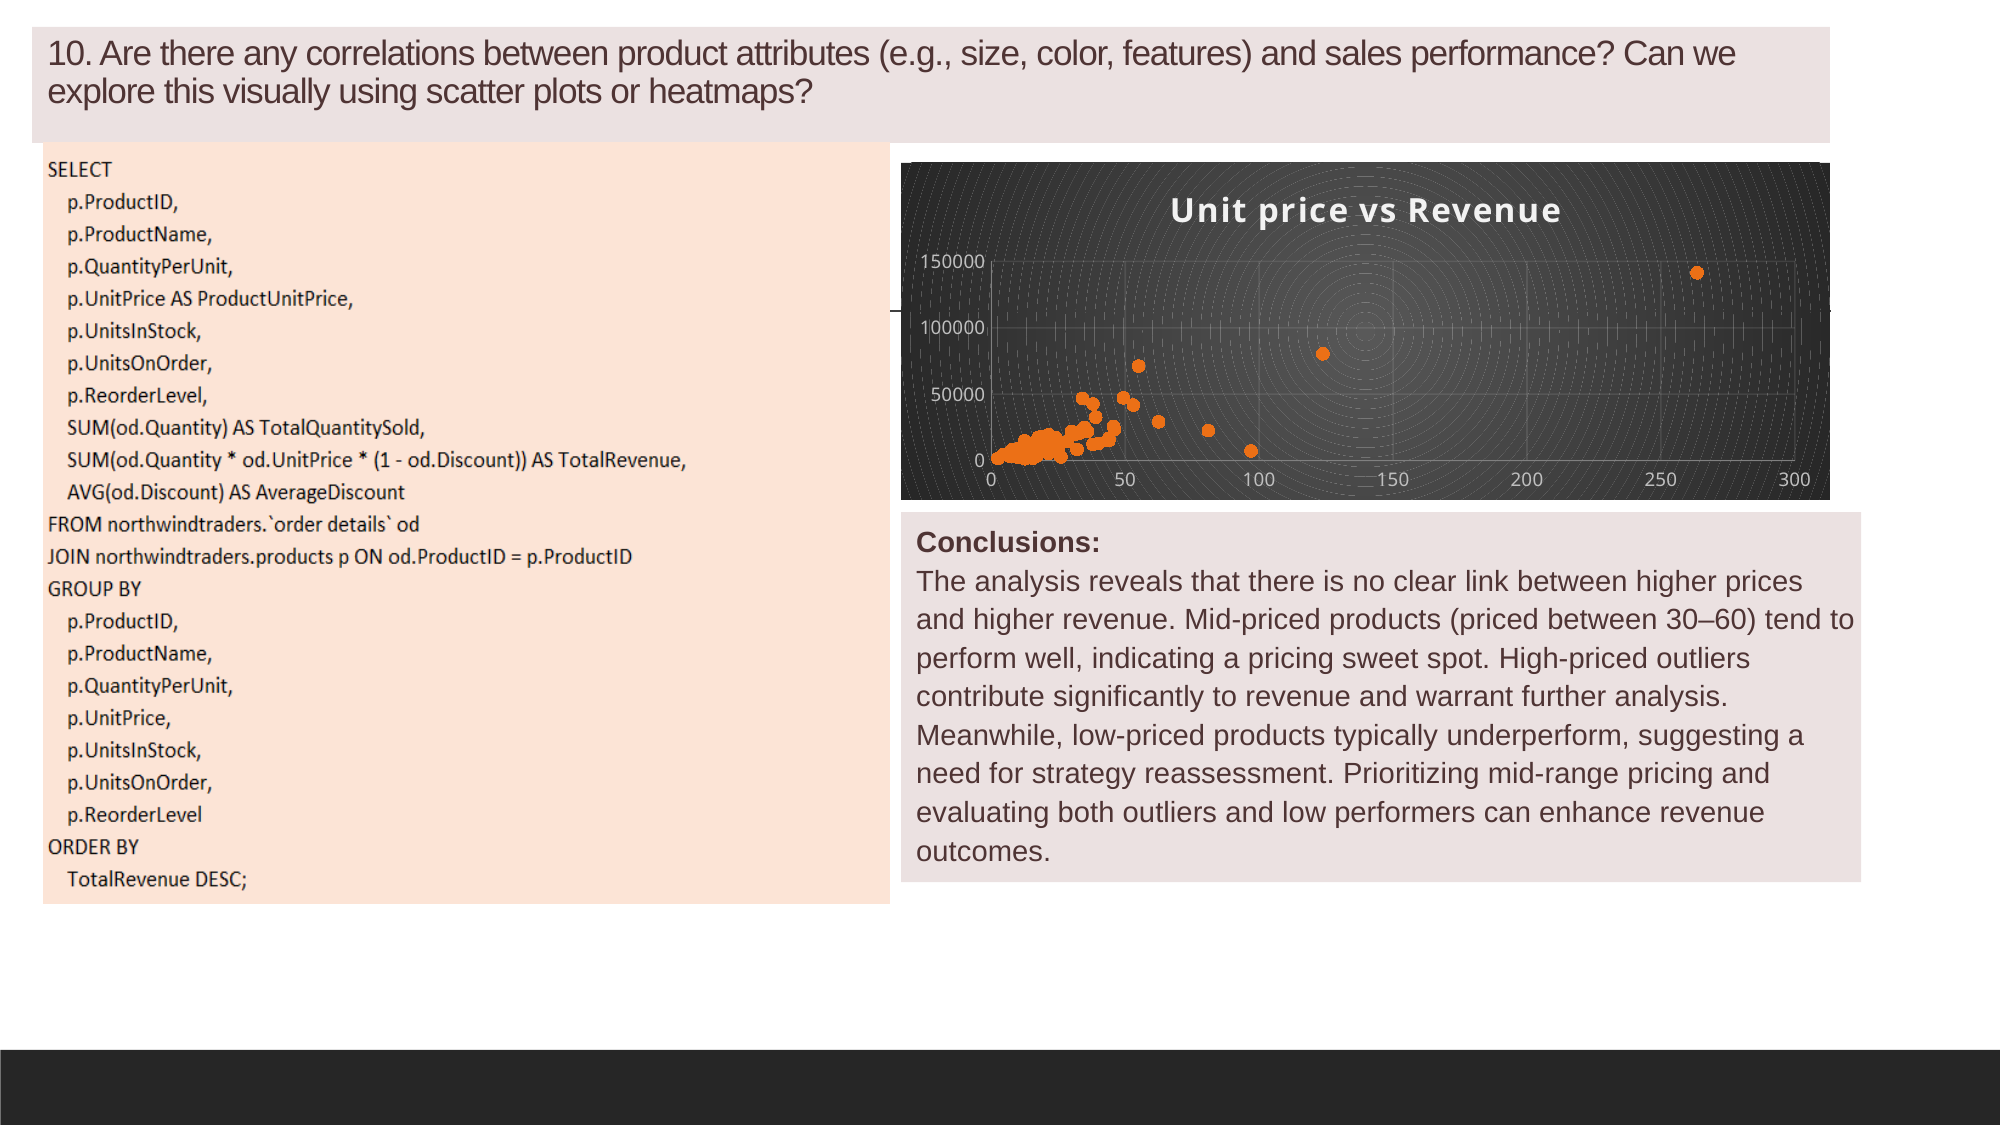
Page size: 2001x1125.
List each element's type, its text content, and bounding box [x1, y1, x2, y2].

picture [42, 142, 891, 904]
title 10. Are there any correlations between product attributes (e.g., size, color, features) and sales performance? Can we explore this visually using scatter plots or heatmaps? [32, 26, 1830, 143]
chart [900, 162, 1831, 501]
list Conclusions: The analysis reveals that there is no clear link between higher prices and higher revenue. Mid-priced products (priced between 30–60) tend to perform well, indicating a pricing sweet spot. High-priced outliers contribute significantly to revenue and warrant further analysis. Meanwhile, low-priced products typically underperform, suggesting a need for strategy reassessment. Prioritizing mid-range pricing and evaluating both outliers and low performers can enhance revenue outcomes. [901, 512, 1862, 883]
